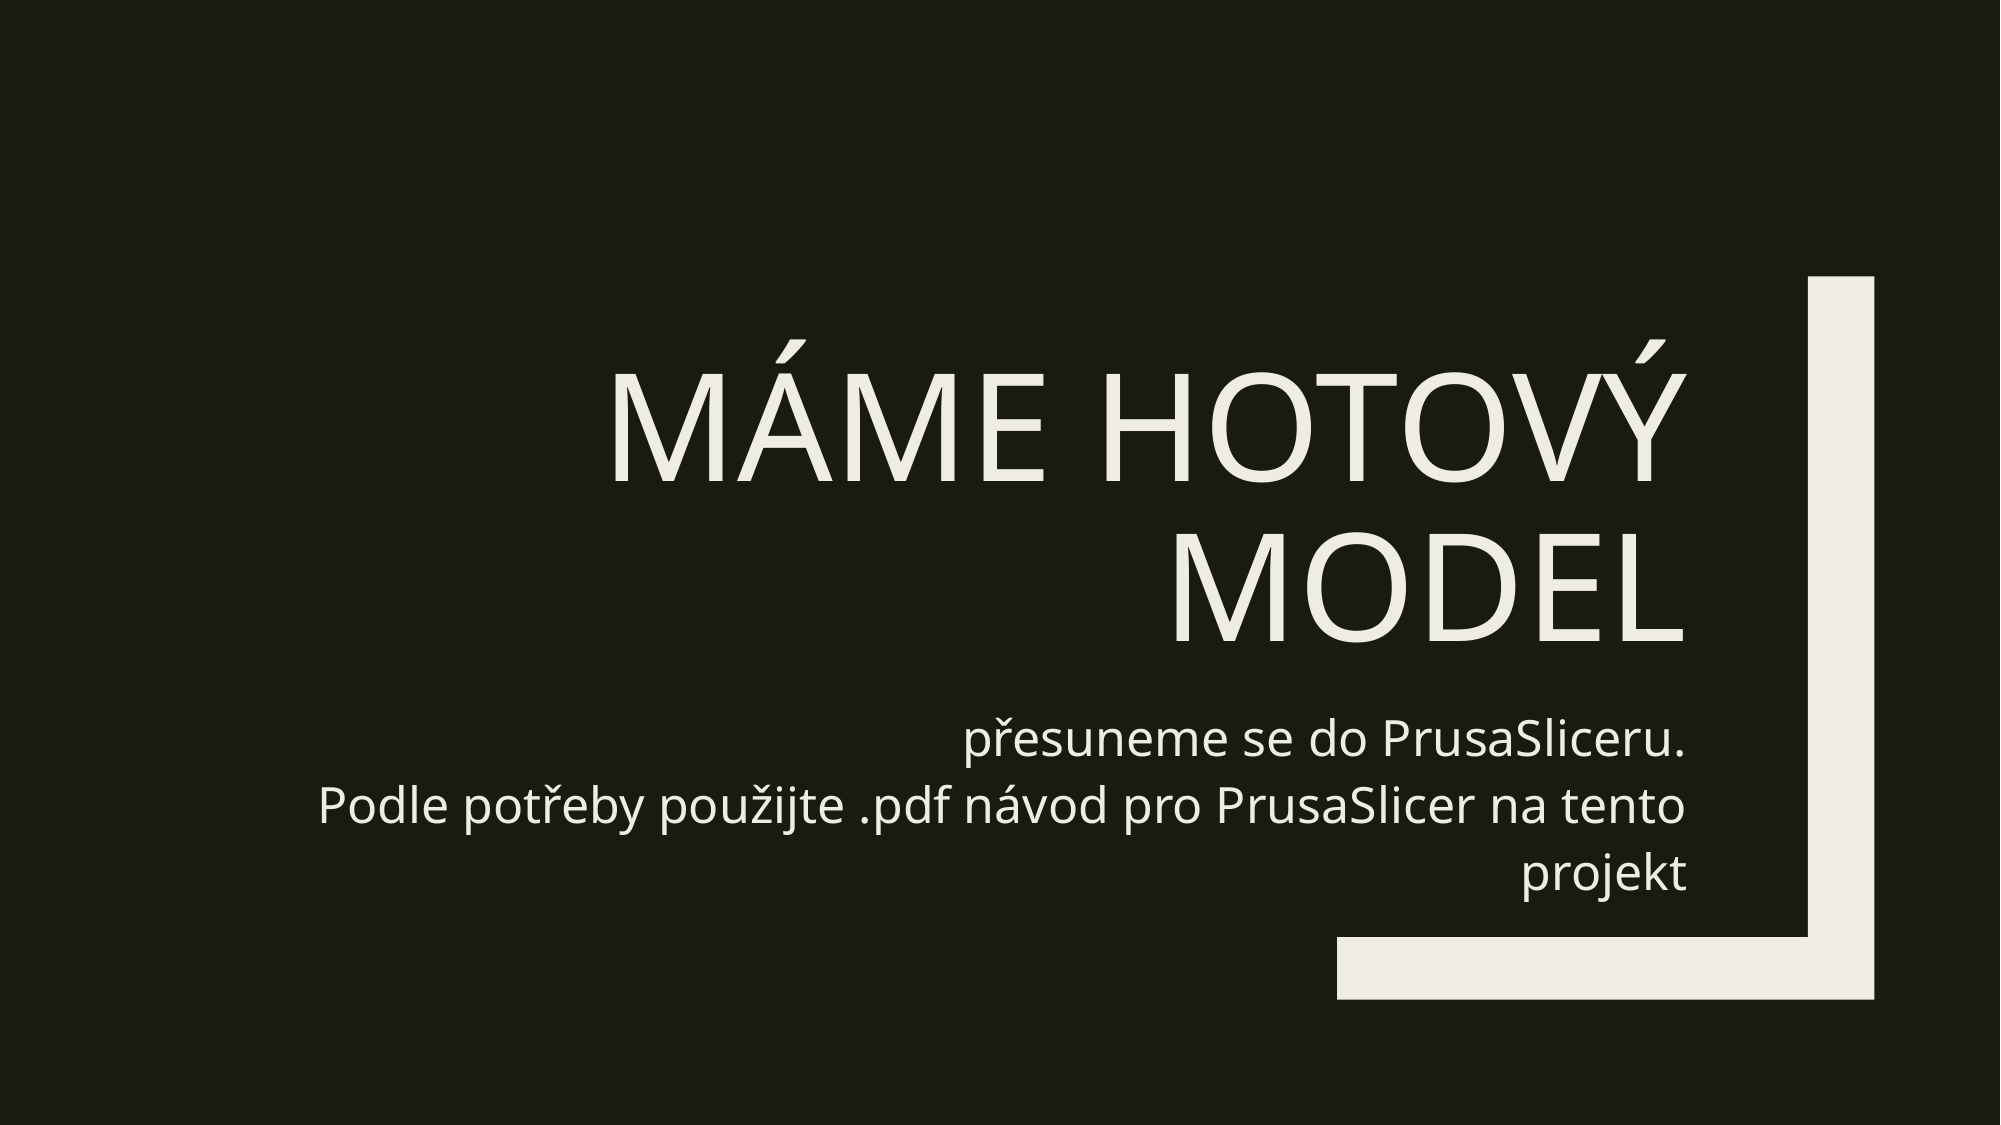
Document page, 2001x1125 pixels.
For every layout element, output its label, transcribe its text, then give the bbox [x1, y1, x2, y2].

list přesuneme se do PrusaSliceru. Podle potřeby použijte .pdf návod pro PrusaSlicer na tento projekt [125, 691, 1703, 880]
title Máme hotový model [125, 213, 1703, 682]
